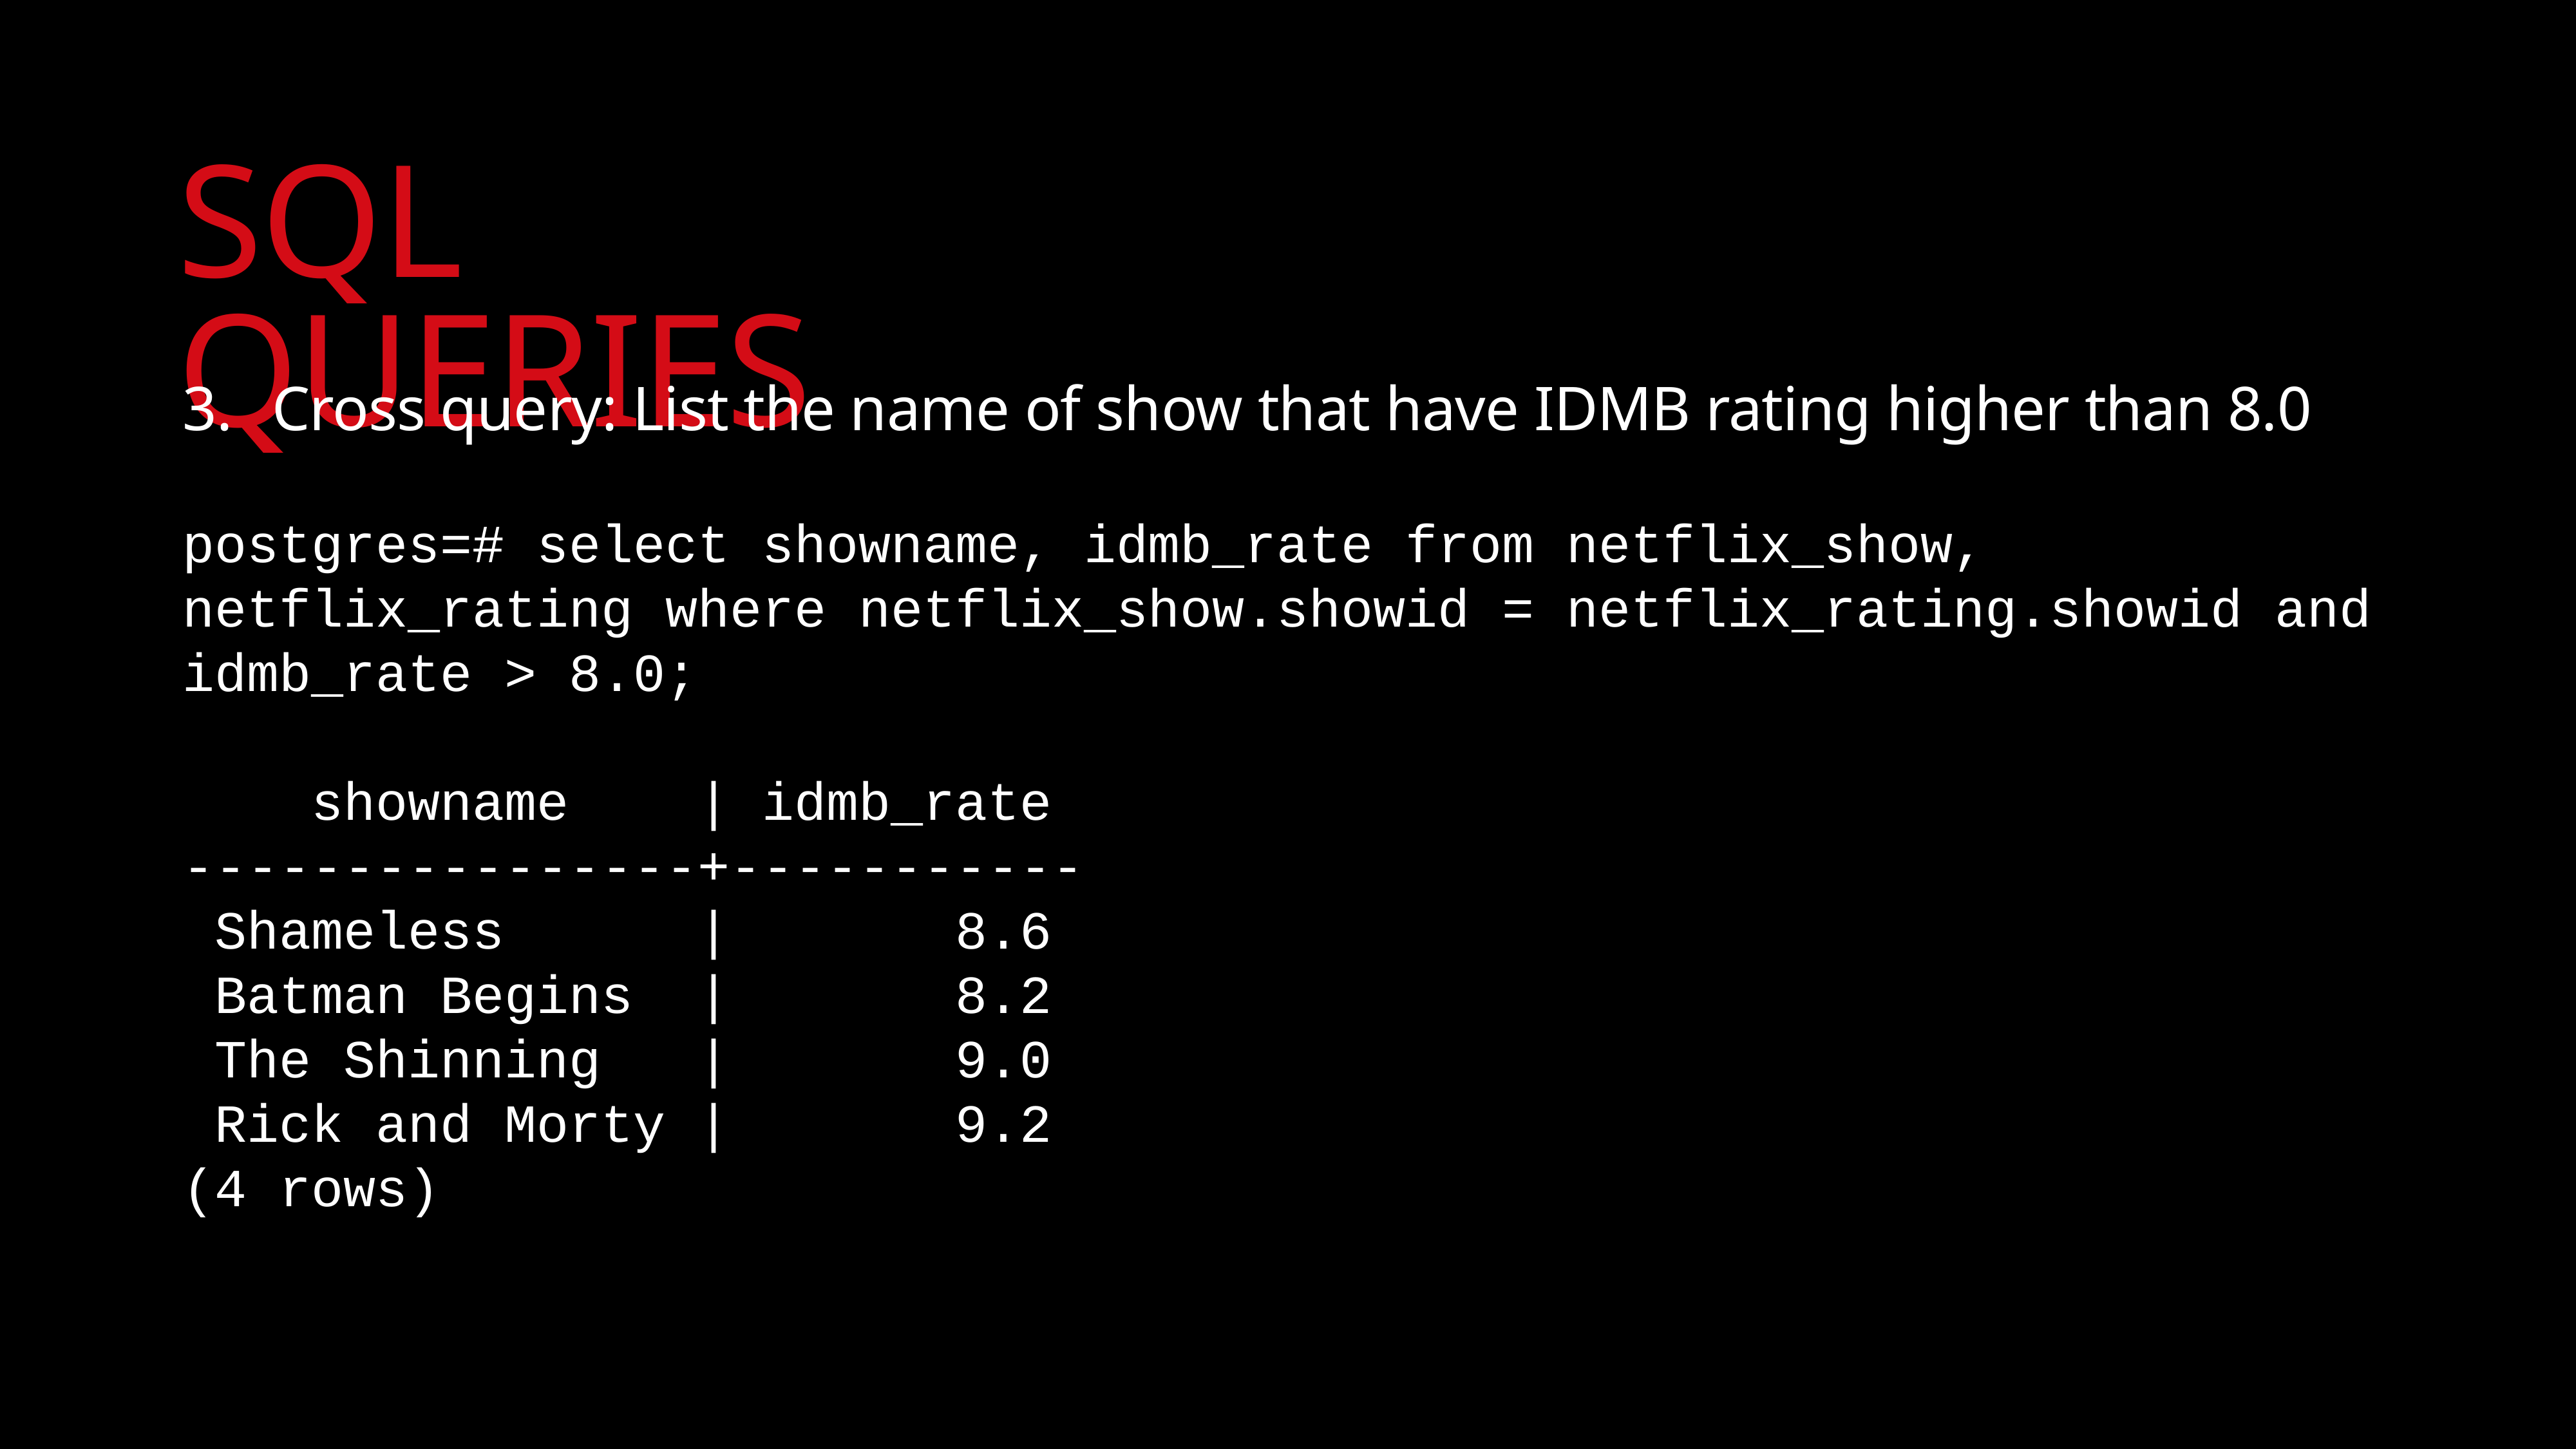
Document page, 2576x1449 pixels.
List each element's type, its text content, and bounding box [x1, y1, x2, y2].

text_box Cross query: List the name of show that have IDMB rating higher than 8.0 postgres=# select showname, idmb_rate from netflix_show, netflix_rating where netflix_show.showid = netflix_rating.showid and idmb_rate > 8.0; showname | idmb_rate ----------------+----------- Shameless | 8.6 Batman Begins | 8.2 The Shinning | 9.0 Rick and Morty | 9.2 (4 rows) [176, 373, 2458, 1287]
title SQL QUERIES [171, 151, 963, 349]
